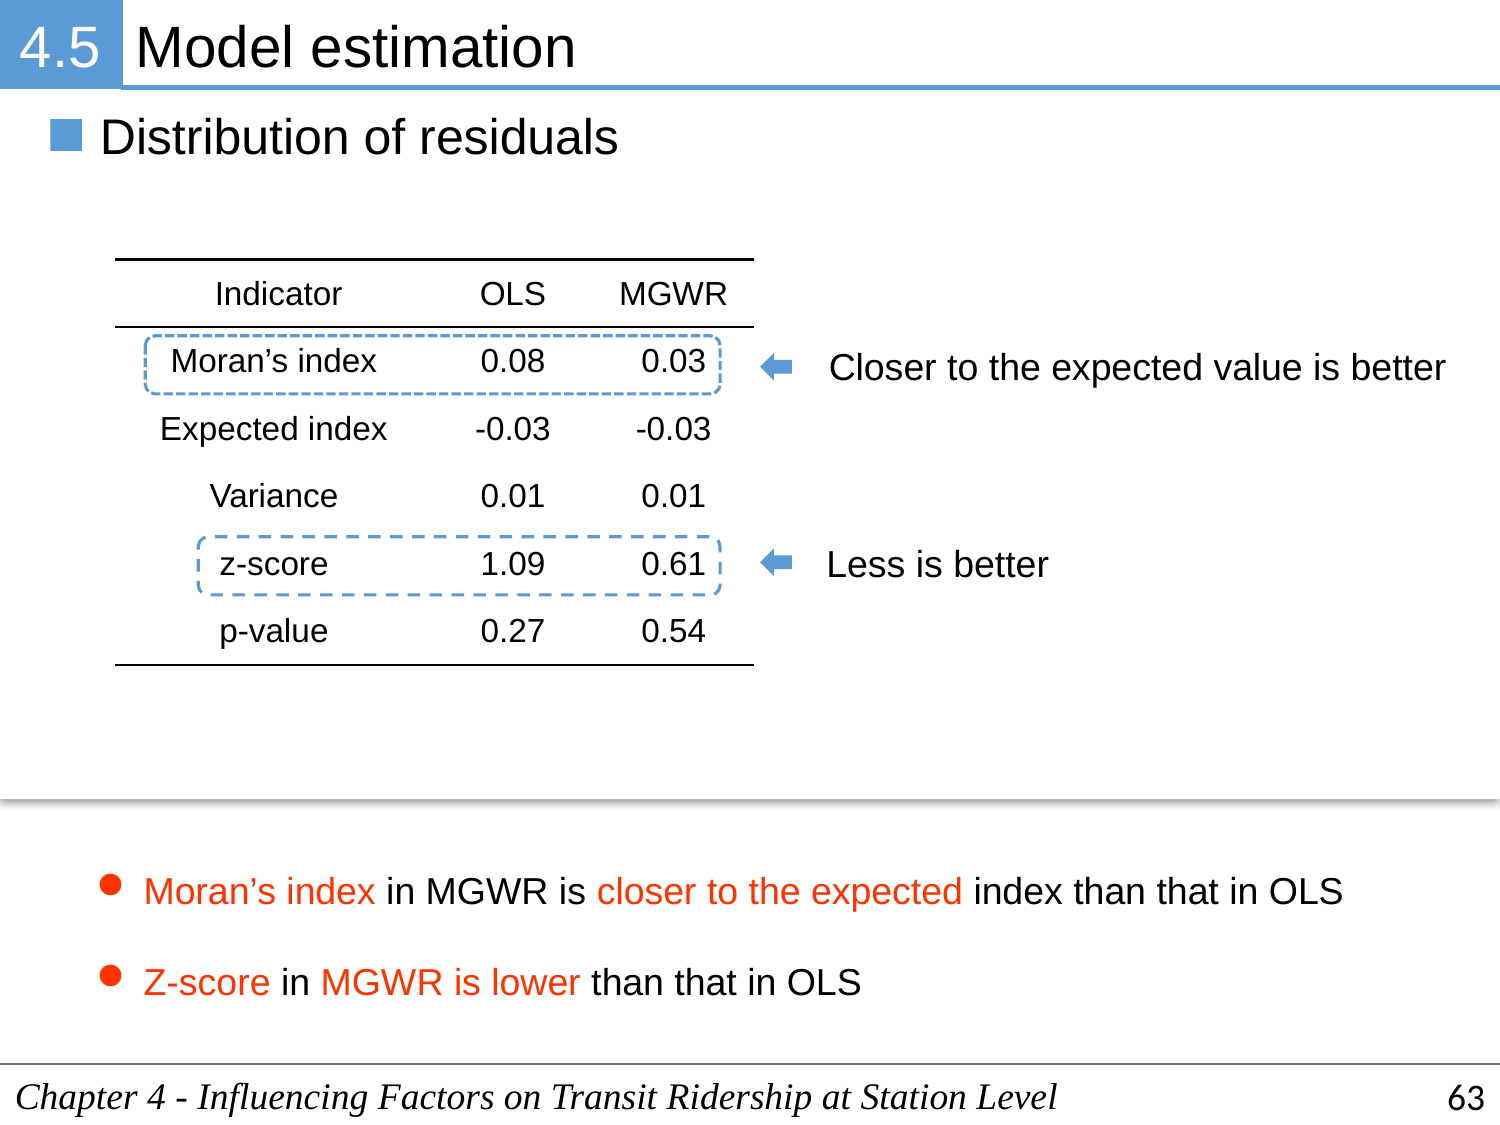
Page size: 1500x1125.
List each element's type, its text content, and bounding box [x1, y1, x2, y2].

table_cell Moran’s index [115, 328, 433, 395]
table_cell 0.03 [593, 328, 754, 395]
table_cell 0.01 [593, 462, 754, 530]
table_cell -0.03 [433, 395, 593, 462]
table_cell Variance [115, 462, 433, 530]
text_box Z-score in MGWR is lower than that in OLS [81, 950, 1376, 1011]
text_box Model estimation [121, 1, 1500, 85]
text_box [0, 87, 1500, 800]
text_box [144, 334, 722, 395]
table_cell 0.61 [593, 530, 754, 597]
table_header OLS [433, 261, 593, 326]
table_cell Expected index [115, 395, 433, 462]
table_cell 0.54 [593, 597, 754, 664]
slide_number 63 [1162, 1065, 1500, 1125]
table_cell 0.27 [433, 597, 593, 664]
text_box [50, 96, 638, 173]
table_cell z-score [115, 530, 433, 597]
text_box 4.5 [0, 0, 121, 87]
table_cell 0.08 [433, 328, 593, 335]
text_box [197, 535, 722, 596]
text_box [758, 545, 793, 579]
table_header MGWR [593, 261, 754, 326]
table_header Indicator [115, 261, 433, 326]
text_box [758, 350, 793, 384]
text_box Moran’s index in MGWR is closer to the expected index than that in OLS [81, 859, 1362, 920]
table_cell 0.01 [433, 462, 593, 530]
text_box Chapter 4 - Influencing Factors on Transit Ridership at Station Level [0, 1065, 1162, 1125]
text_box Less is better [811, 532, 1065, 592]
table_cell 1.09 [433, 530, 593, 536]
text_box Closer to the expected value is better [814, 335, 1462, 396]
table_cell p-value [115, 597, 433, 664]
table_cell -0.03 [593, 395, 754, 462]
